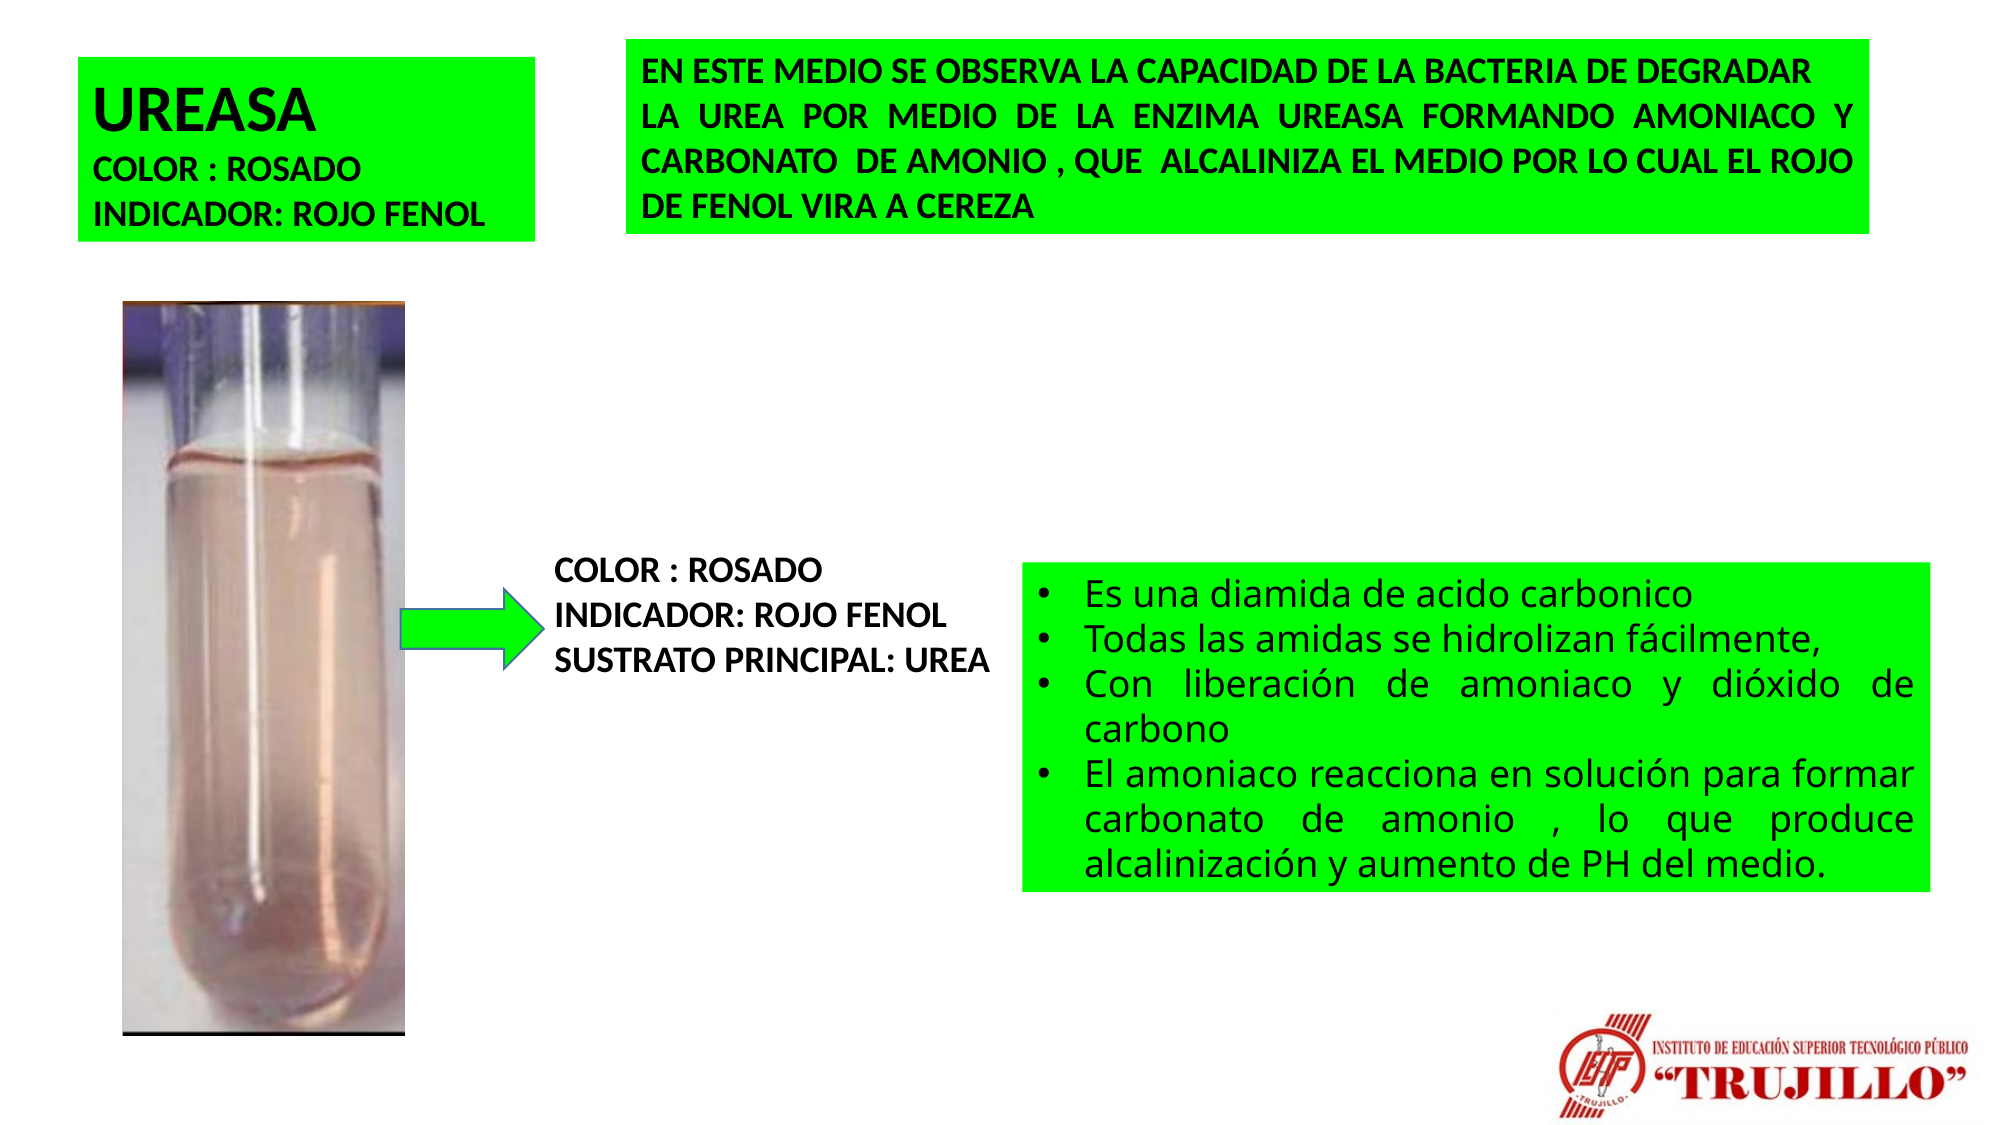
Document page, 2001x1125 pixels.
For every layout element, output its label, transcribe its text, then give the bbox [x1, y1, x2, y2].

text_box COLOR : ROSADO INDICADOR: ROJO FENOL SUSTRATO PRINCIPAL: UREA [539, 537, 1015, 688]
text_box UREASA COLOR : ROSADO INDICADOR: ROJO FENOL [78, 56, 536, 242]
text_box EN ESTE MEDIO SE OBSERVA LA CAPACIDAD DE LA BACTERIA DE DEGRADAR LA UREA POR MEDIO DE LA ENZIMA UREASA FORMANDO AMONIACO Y CARBONATO DE AMONIO , QUE ALCALINIZA EL MEDIO POR LO CUAL EL ROJO DE FENOL VIRA A CEREZA [626, 39, 1870, 234]
text_box [405, 586, 546, 672]
picture [1549, 1009, 1980, 1125]
text_box Es una diamida de acido carbonico Todas las amidas se hidrolizan fácilmente, Con liberación de amoniaco y dióxido de carbono El amoniaco reacciona en solución para formar carbonato de amonio , lo que produce alcalinización y aumento de PH del medio. [1022, 562, 1931, 893]
picture [122, 301, 405, 1036]
